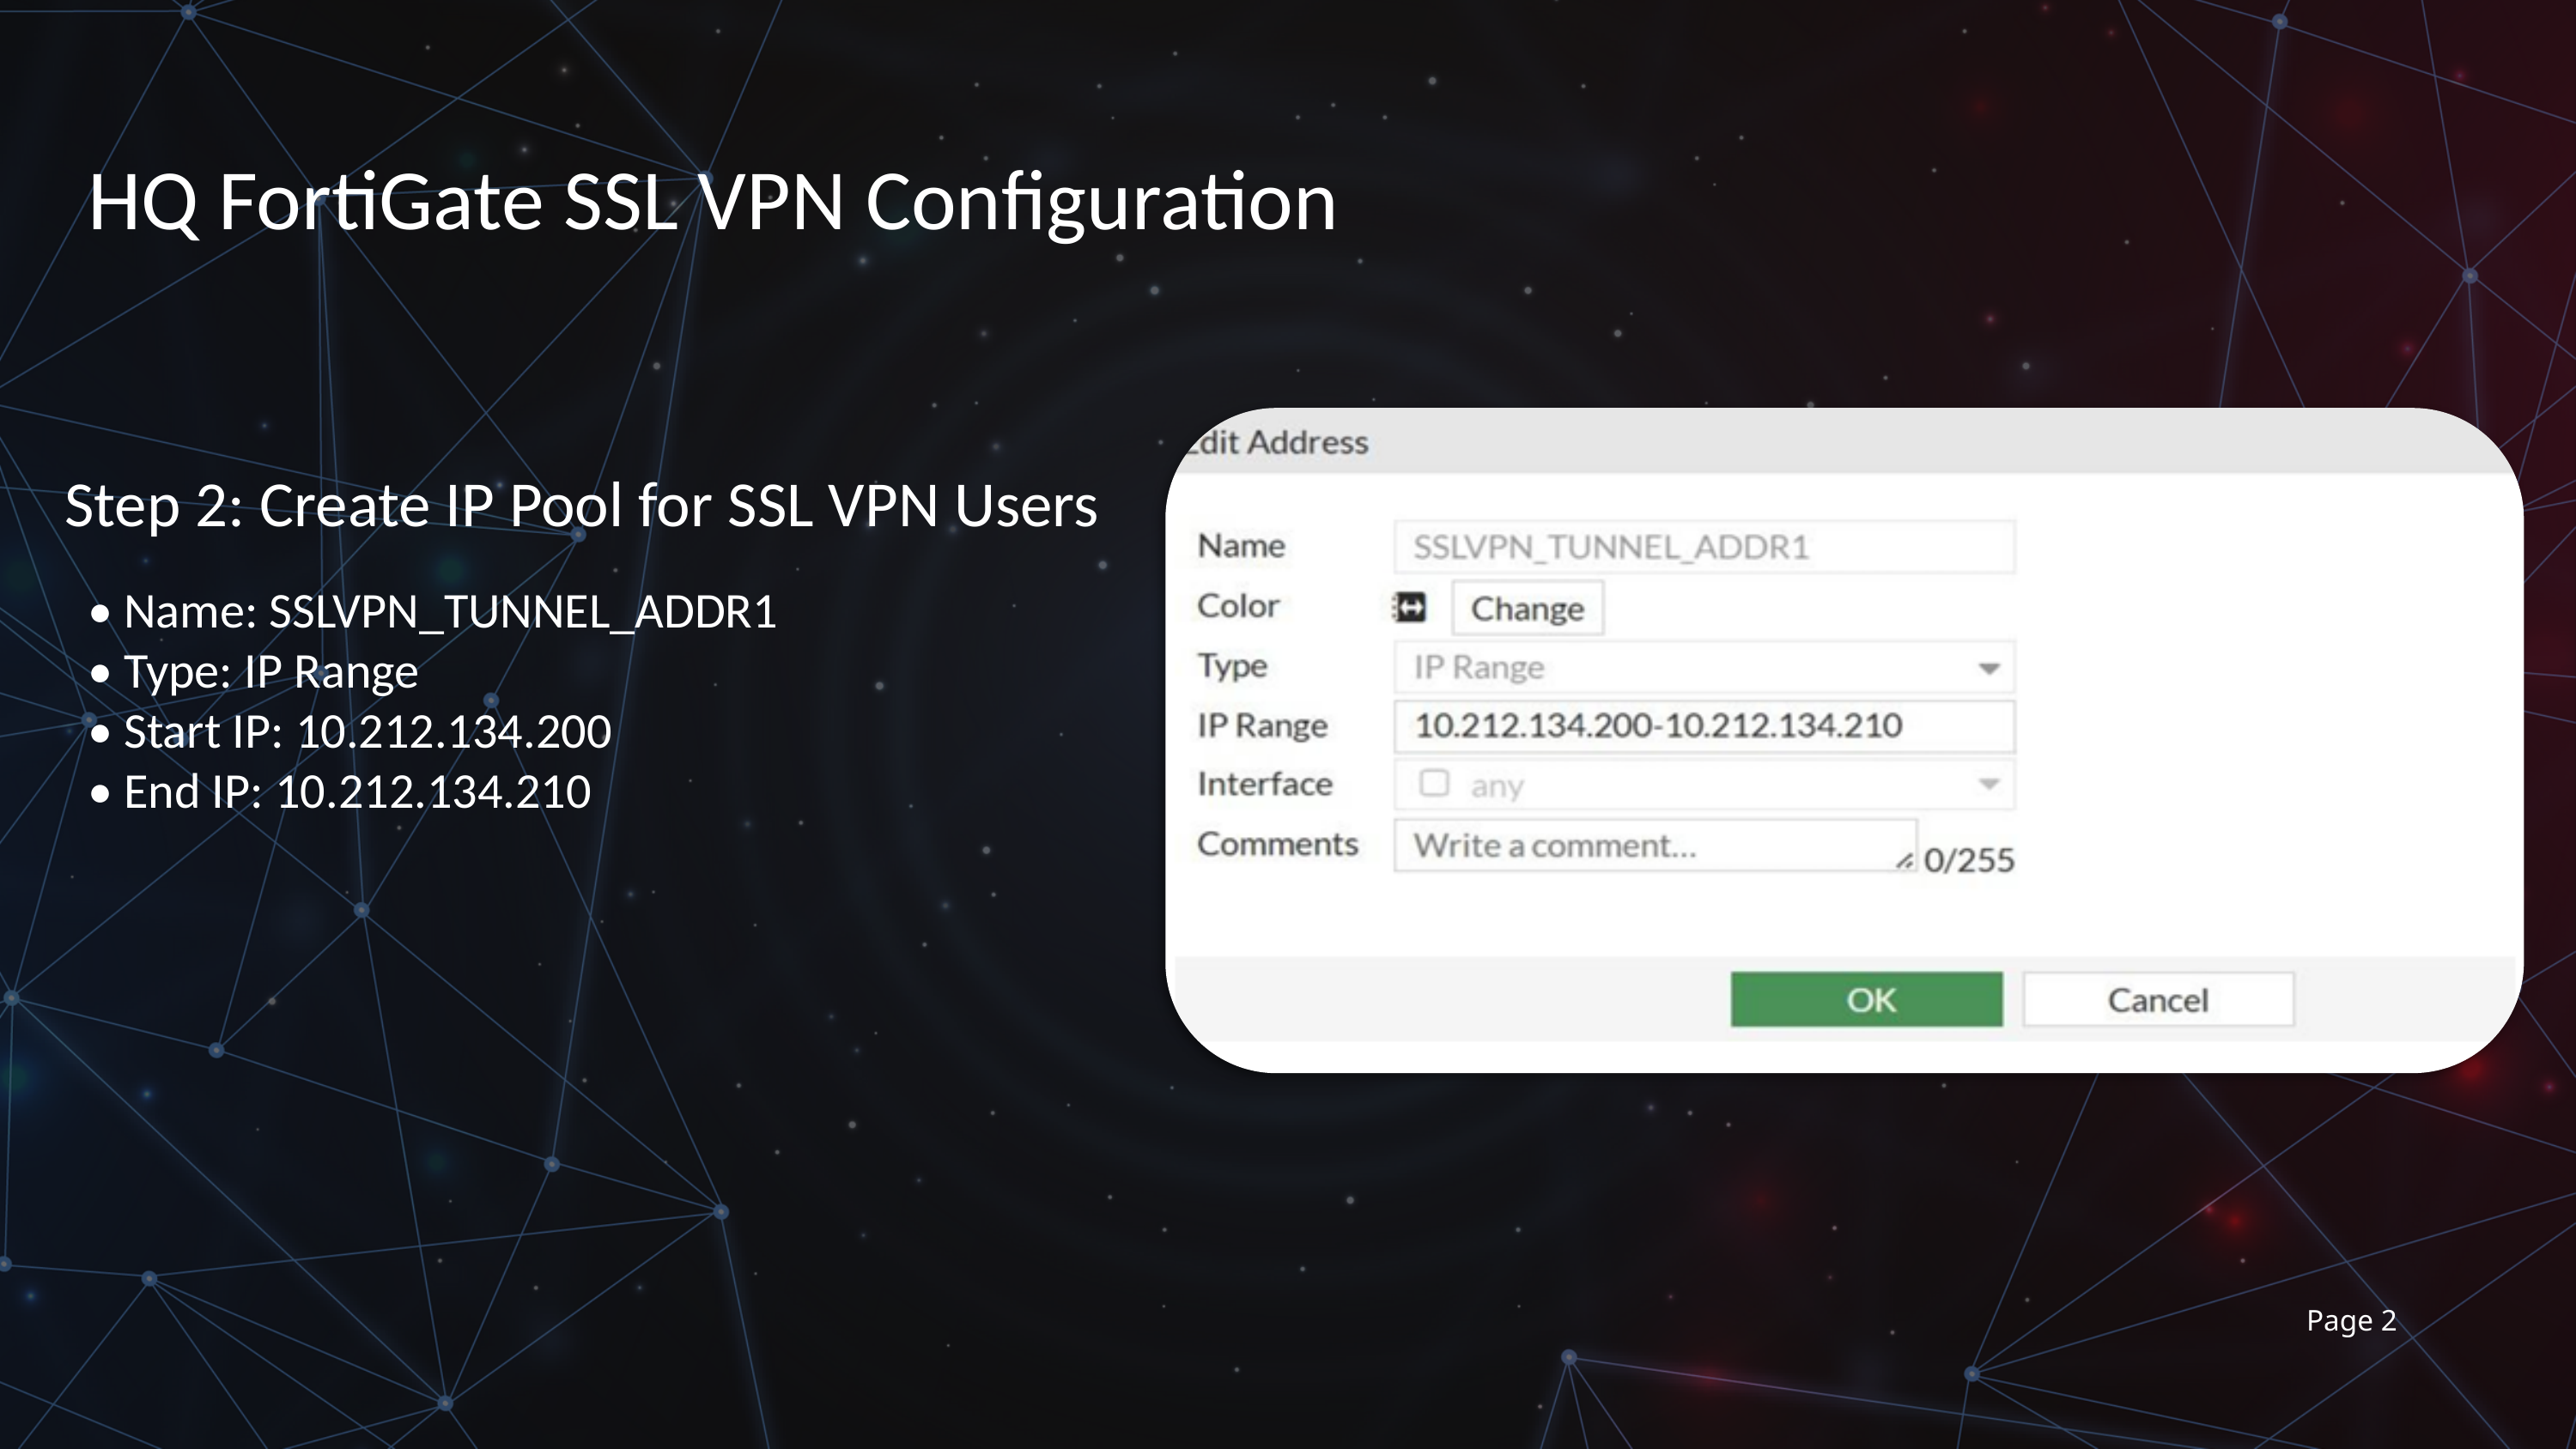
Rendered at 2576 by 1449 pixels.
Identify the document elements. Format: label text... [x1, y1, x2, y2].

text_box • Name: SSLVPN_TUNNEL_ADDR1 • Type: IP Range • Start IP: 10.212.134.200 • End IP: 10.212.134.210 [75, 571, 987, 825]
picture [1164, 407, 2524, 1074]
text_box [144, 546, 1154, 603]
text_box Step 2: Create IP Pool for SSL VPN Users [52, 456, 1159, 546]
text_box HQ FortiGate SSL VPN Configuration [75, 136, 1567, 253]
text_box Page 2 [2306, 1296, 2397, 1337]
text_box [0, 0, 2576, 1449]
text_box [144, 391, 1340, 456]
